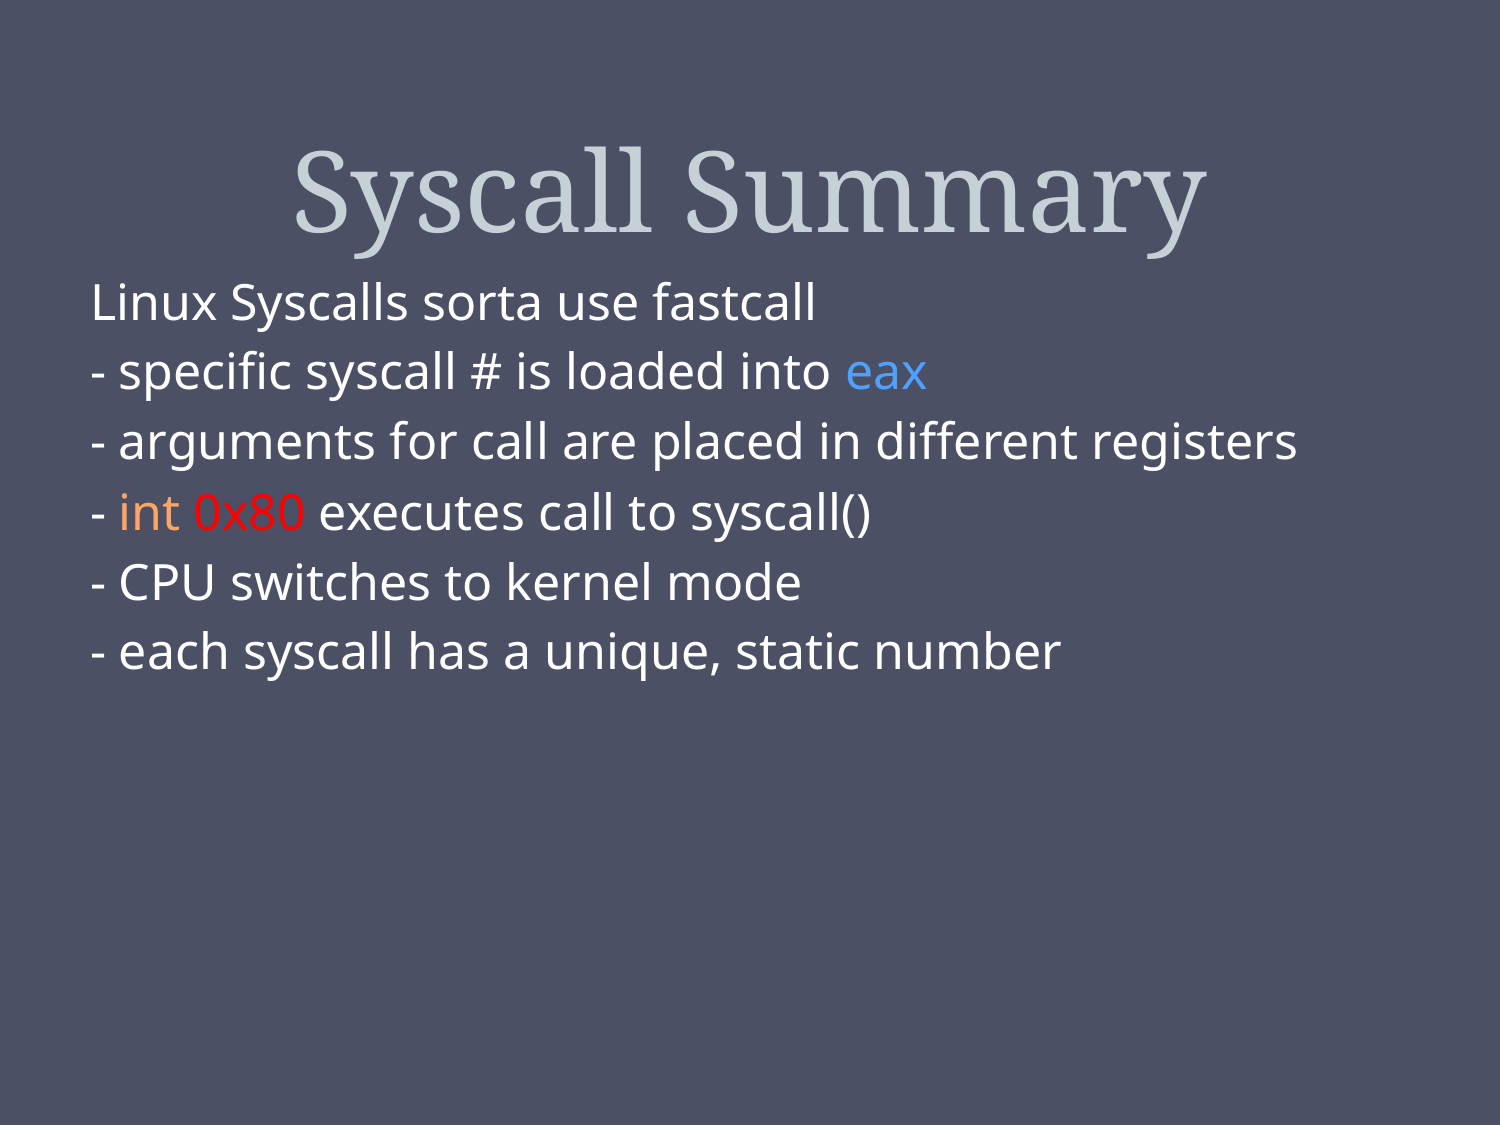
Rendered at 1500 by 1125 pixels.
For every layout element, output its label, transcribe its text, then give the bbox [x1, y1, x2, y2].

list Linux Syscalls sorta use fastcall - specific syscall # is loaded into eax - arguments for call are placed in different registers - int 0x80 executes call to syscall() - CPU switches to kernel mode - each syscall has a unique, static number [75, 262, 1425, 1005]
title Syscall Summary [75, 0, 1425, 262]
